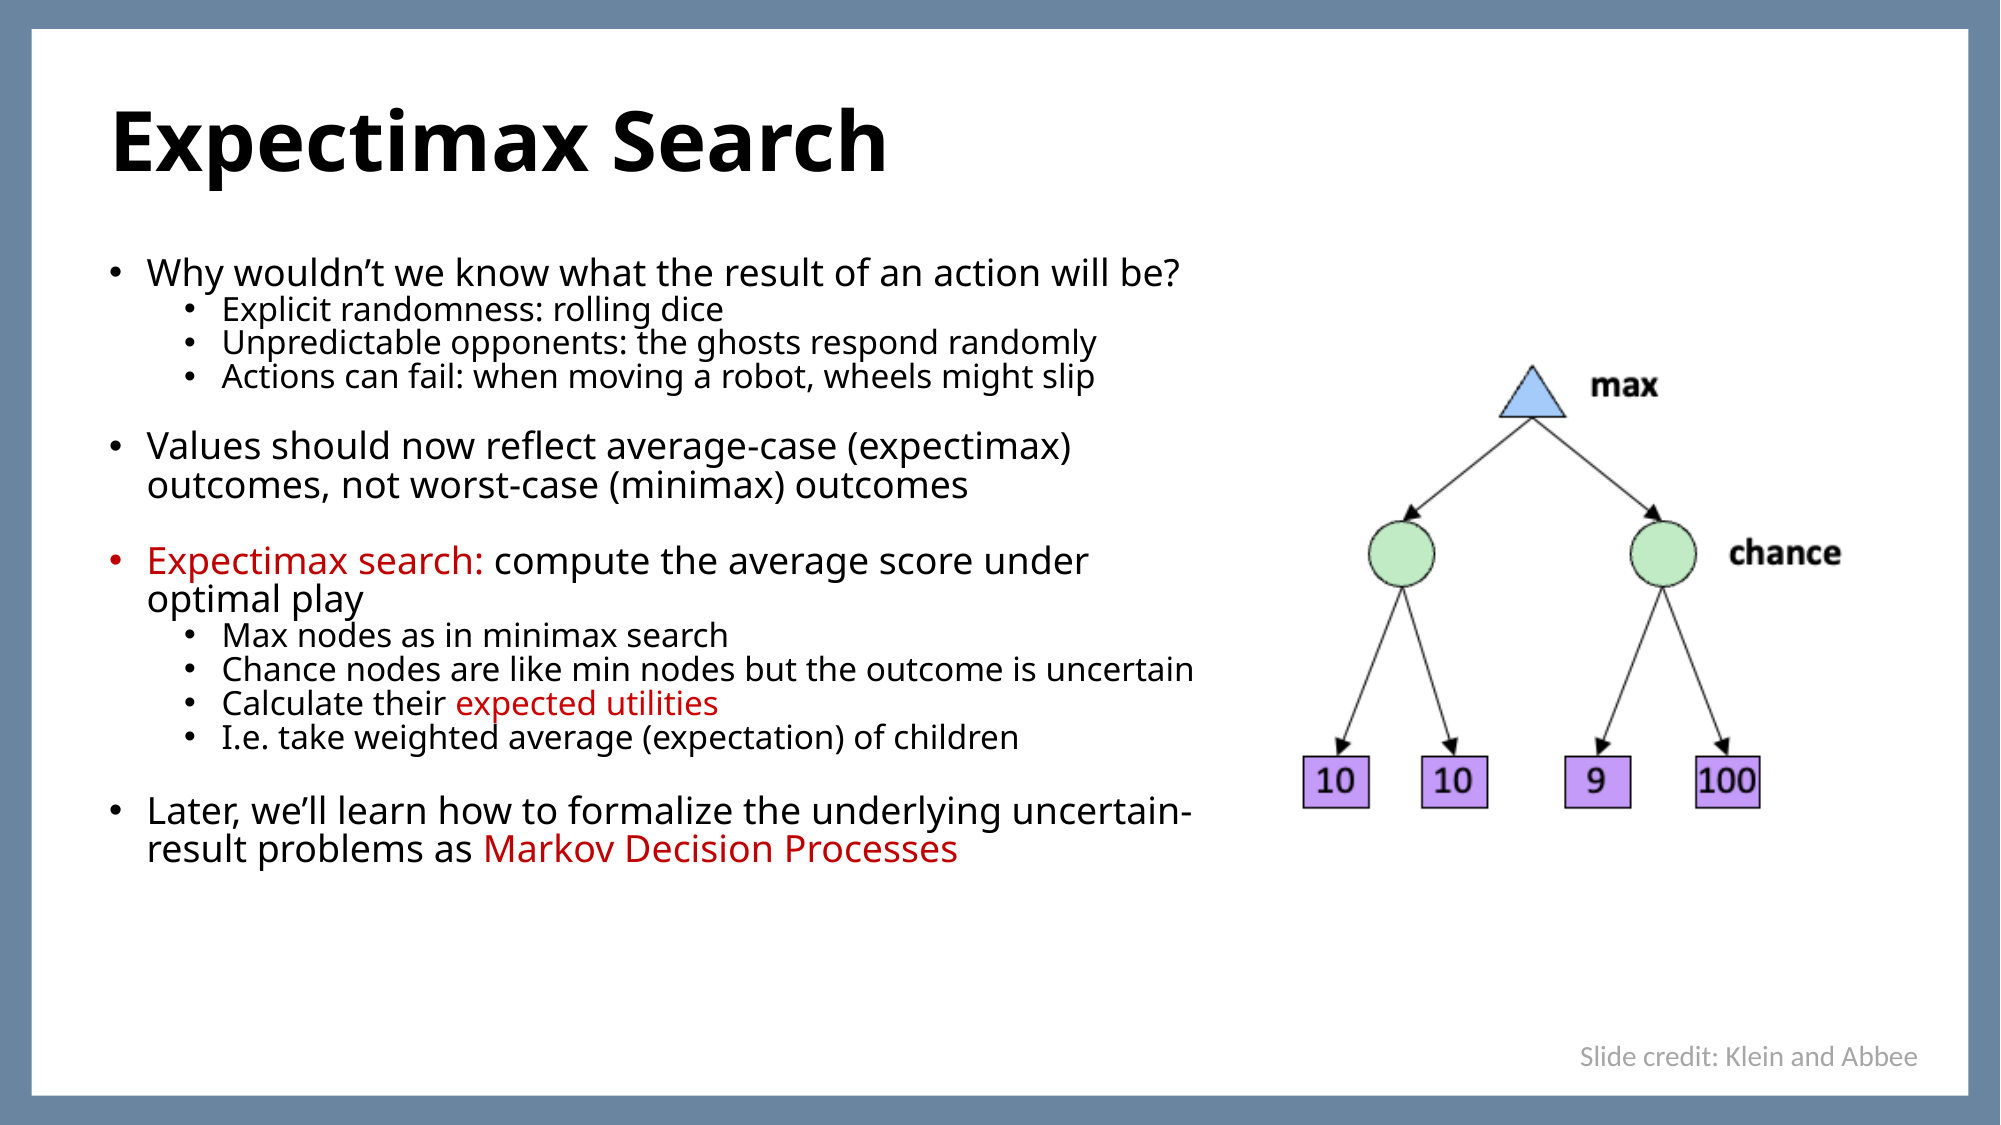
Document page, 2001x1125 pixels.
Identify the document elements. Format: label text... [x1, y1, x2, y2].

picture [1273, 312, 1906, 871]
text_box Why wouldn’t we know what the result of an action will be? Explicit randomness: rolling dice Unpredictable opponents: the ghosts respond randomly Actions can fail: when moving a robot, wheels might slip Values should now reflect average-case (expectimax) outcomes, not worst-case (minimax) outcomes Expectimax search: compute the average score under optimal play Max nodes as in minimax search Chance nodes are like min nodes but the outcome is uncertain Calculate their expected utilities I.e. take weighted average (expectation) of children Later, we’ll learn how to formalize the underlying uncertain-result problems as Markov Decision Processes [94, 248, 1221, 1056]
text_box Slide credit: Klein and Abbee [1565, 1029, 1934, 1080]
text_box Expectimax Search [94, 69, 1750, 198]
